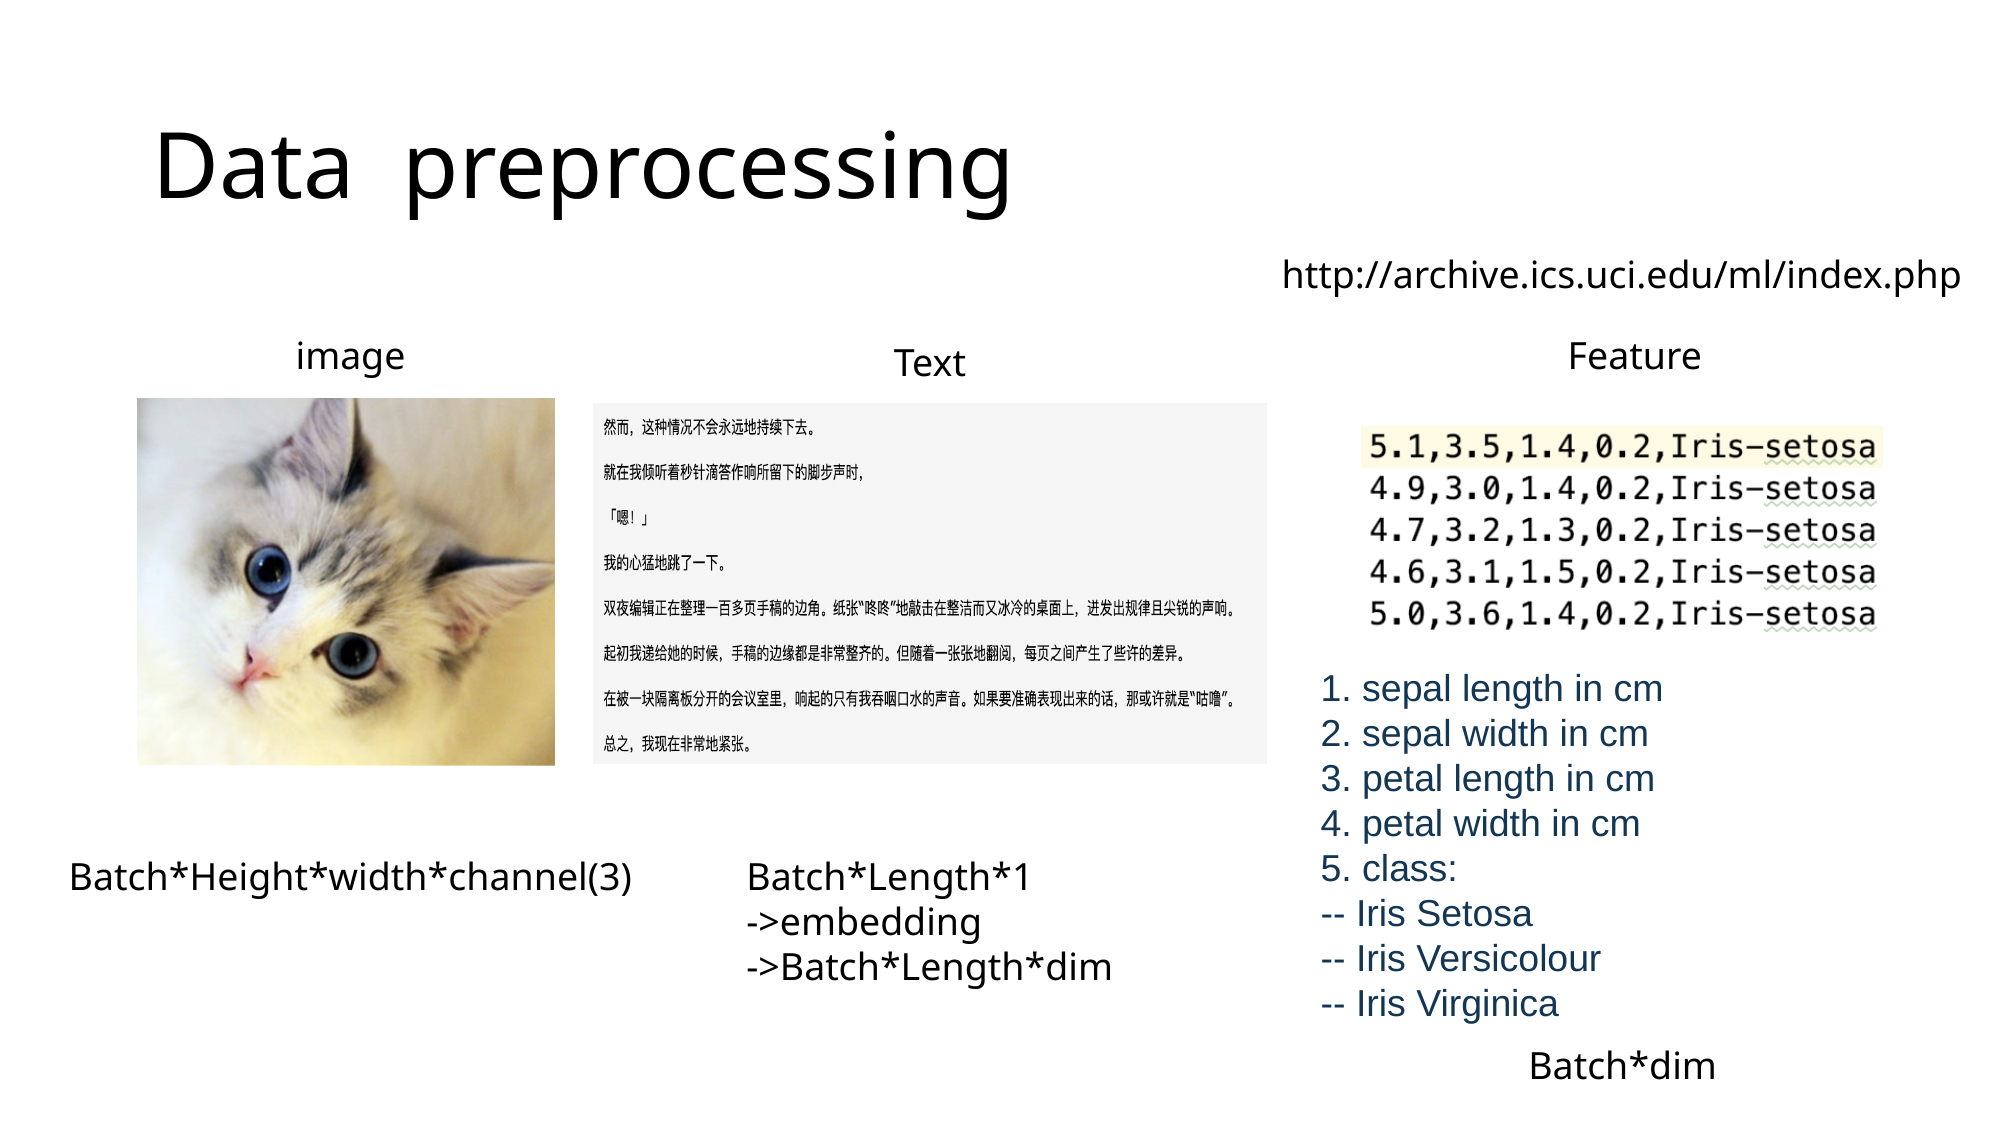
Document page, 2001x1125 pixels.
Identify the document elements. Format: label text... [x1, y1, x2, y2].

text_box http://archive.ics.uci.edu/ml/index.php [1266, 243, 1978, 304]
picture [1361, 426, 1883, 635]
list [137, 398, 555, 772]
picture [592, 403, 1268, 764]
text_box Batch*Length*1 ->embedding ->Batch*Length*dim [731, 845, 1129, 996]
text_box 1. sepal length in cm 2. sepal width in cm 3. petal length in cm 4. petal width in cm 5. class: -- Iris Setosa -- Iris Versicolour -- Iris Virginica [1305, 656, 1883, 1031]
text_box Batch*Height*width*channel(3) [53, 845, 648, 906]
text_box Text [879, 331, 981, 391]
text_box Feature [1552, 325, 1717, 385]
text_box image [280, 325, 421, 385]
title Data preprocessing [137, 59, 1863, 278]
text_box Batch*dim [1513, 1034, 1732, 1095]
